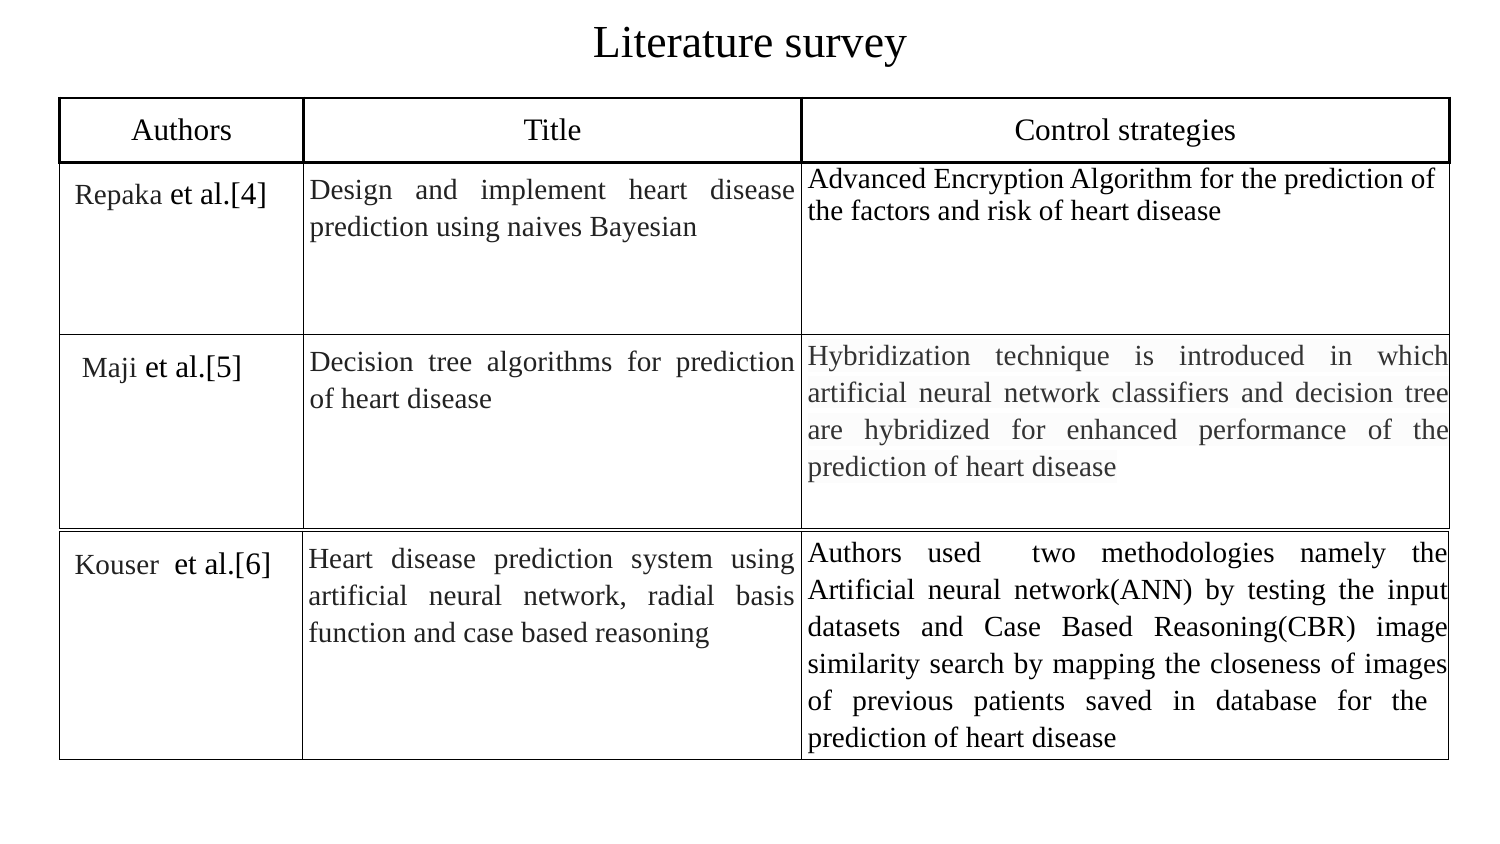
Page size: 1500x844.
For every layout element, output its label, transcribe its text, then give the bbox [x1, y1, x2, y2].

text_box Literature survey [39, 0, 1461, 31]
table_header Heart disease prediction system using artificial neural network, radial basis function and case based reasoning [303, 532, 801, 759]
table_cell Hybridization technique is introduced in which artificial neural network classifiers and decision tree are hybridized for enhanced performance of the prediction of heart disease [802, 335, 1449, 528]
table_header Authors [61, 99, 302, 161]
table_cell Repaka et al.[4] [60, 164, 303, 334]
table_cell Decision tree algorithms for prediction of heart disease [304, 335, 801, 528]
table_header Title [305, 99, 800, 161]
table_cell Design and implement heart disease prediction using naives Bayesian [304, 164, 801, 334]
table_cell Maji et al.[5] [60, 335, 303, 528]
table_header Control strategies [803, 99, 1448, 161]
table_header Kouser et al.[6] [60, 532, 302, 759]
table_cell Advanced Encryption Algorithm for the prediction of the factors and risk of heart disease [802, 164, 1449, 334]
table_header Authors used two methodologies namely the Artificial neural network(ANN) by testing the input datasets and Case Based Reasoning(CBR) image similarity search by mapping the closeness of images of previous patients saved in database for the prediction of heart disease [802, 532, 1448, 759]
